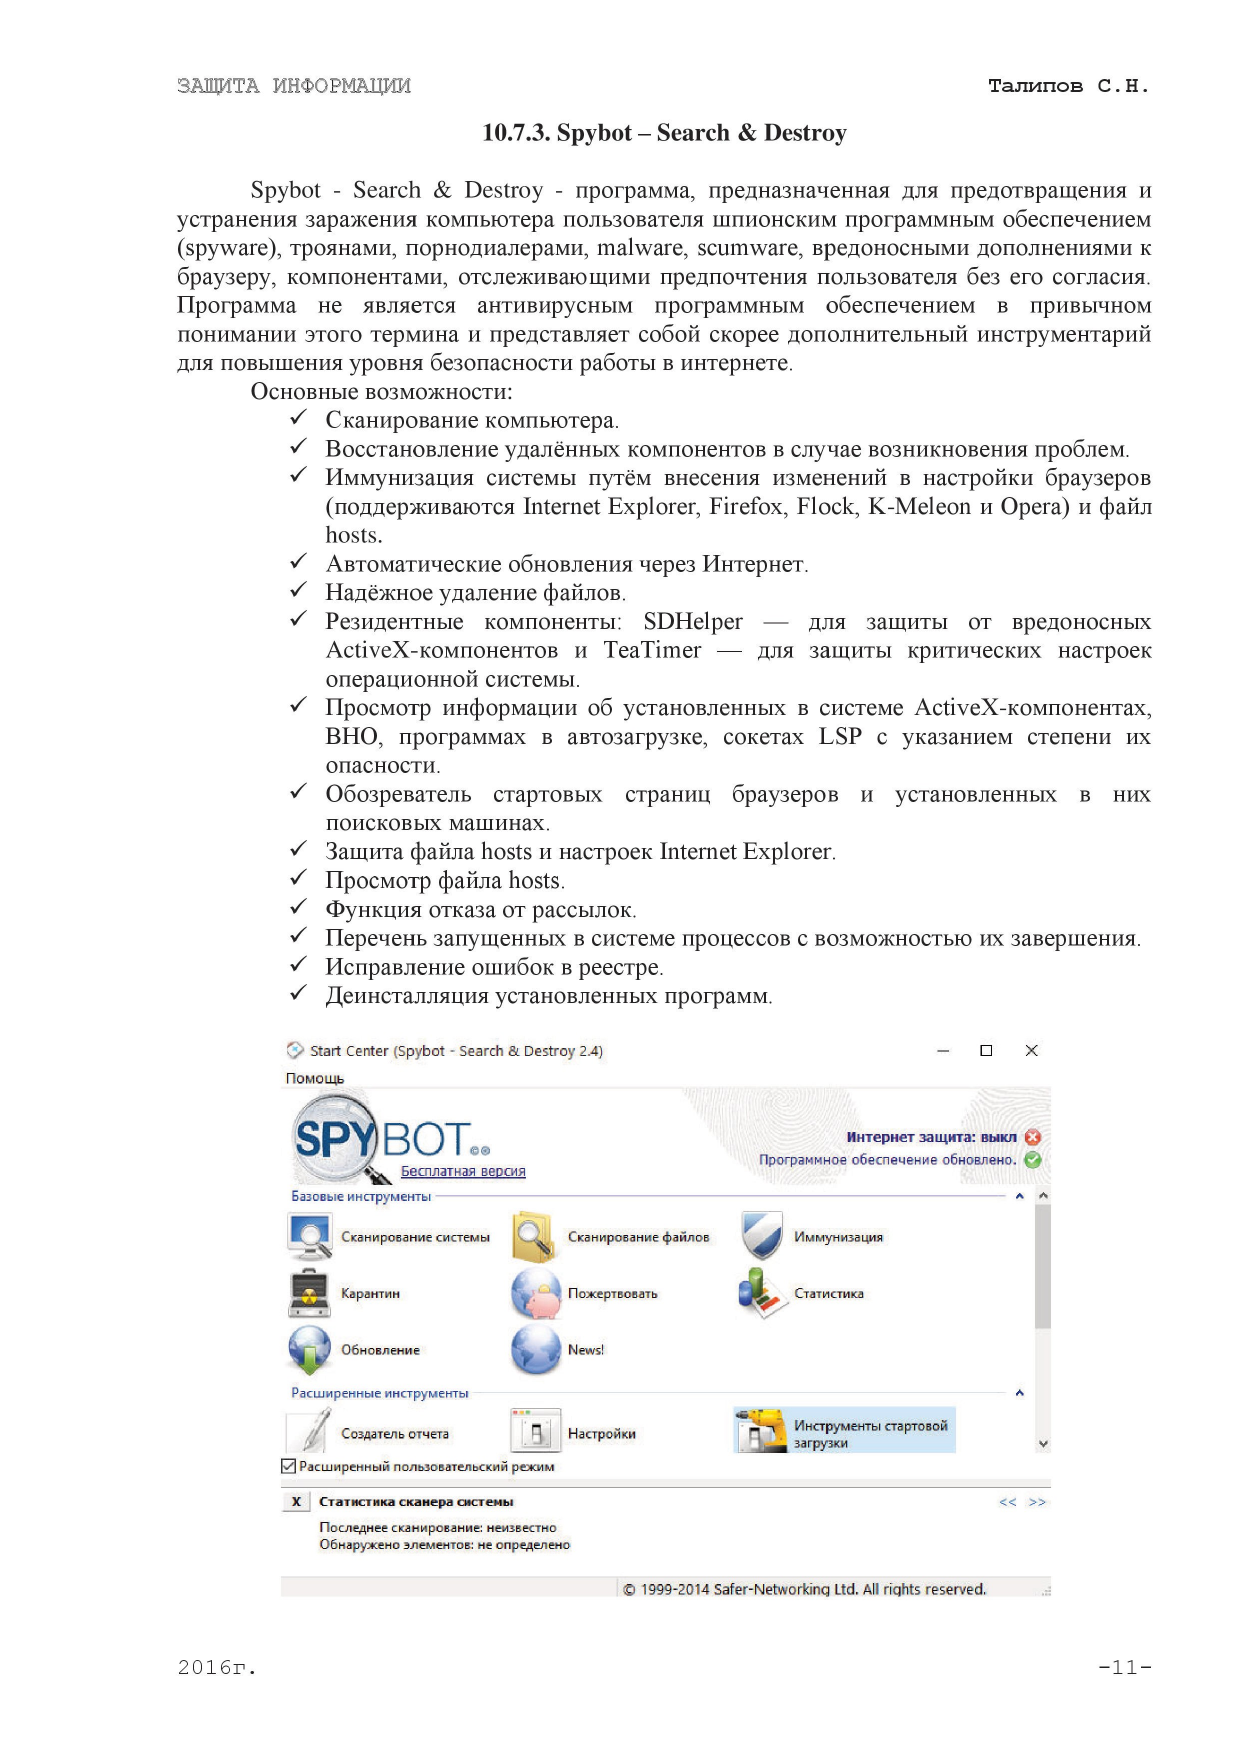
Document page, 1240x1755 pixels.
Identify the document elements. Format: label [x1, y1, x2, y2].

text_box [0, 0, 1240, 1754]
